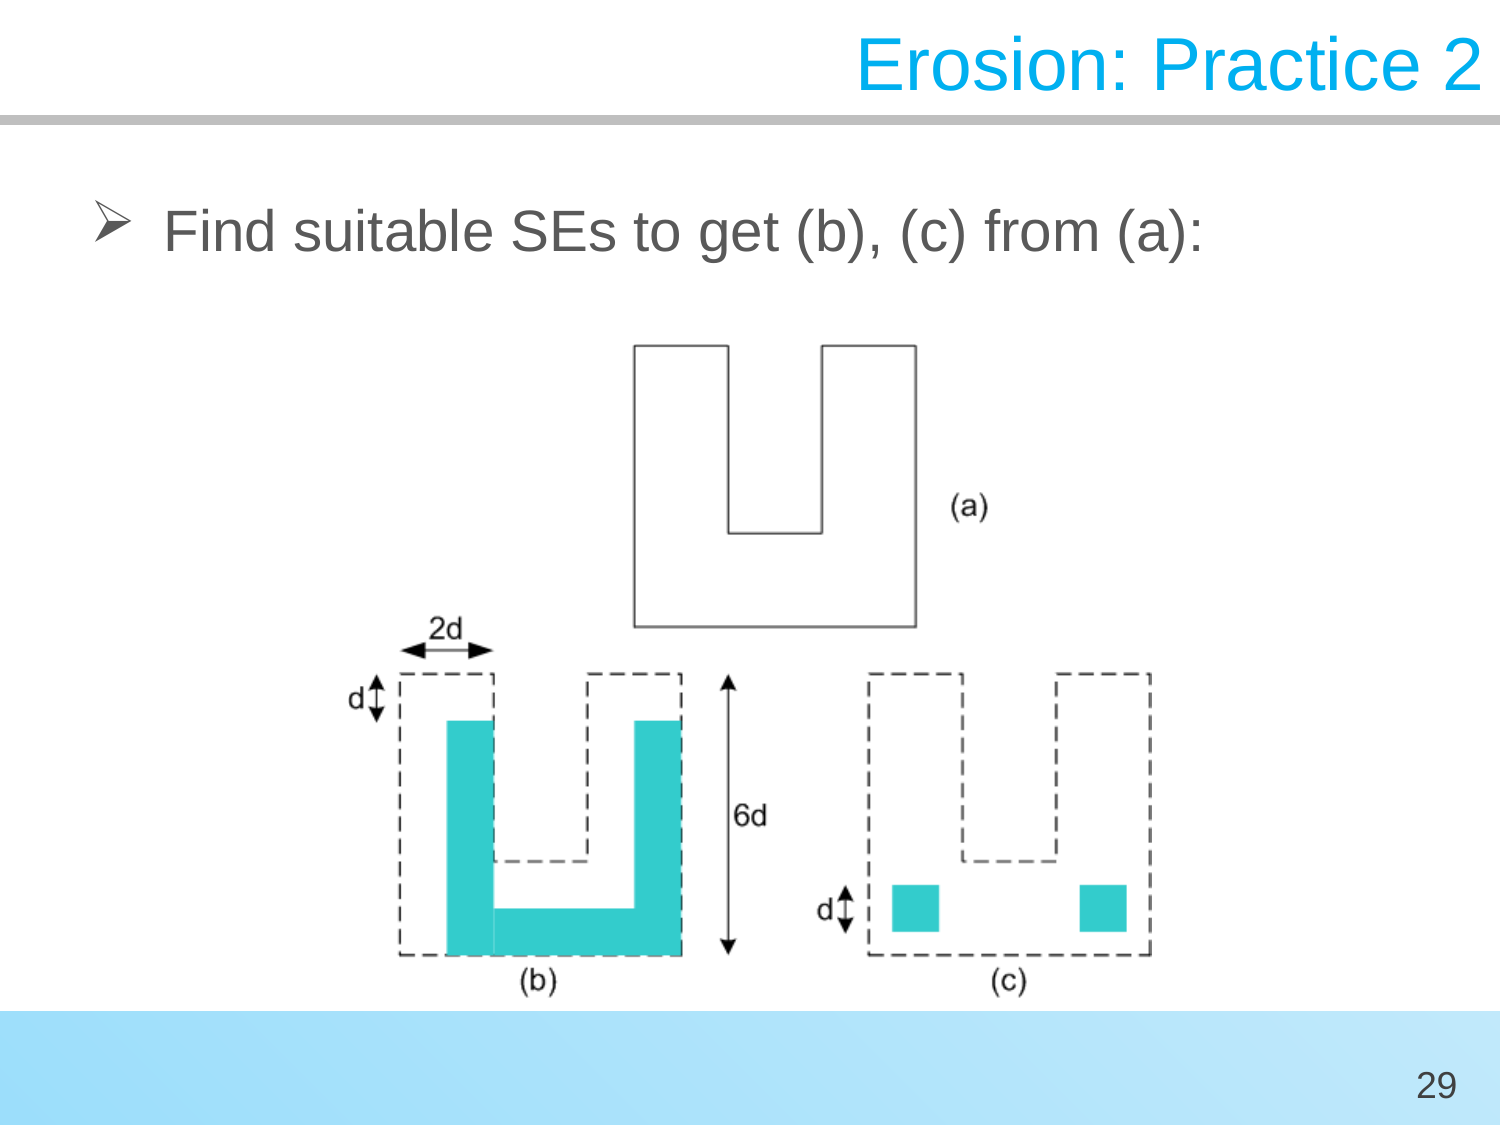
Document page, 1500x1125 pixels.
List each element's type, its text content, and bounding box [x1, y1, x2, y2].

picture [348, 344, 1152, 1002]
title Erosion: Practice 2 [0, 0, 1500, 122]
list Find suitable SEs to get (b), (c) from (a): [75, 185, 1425, 1001]
